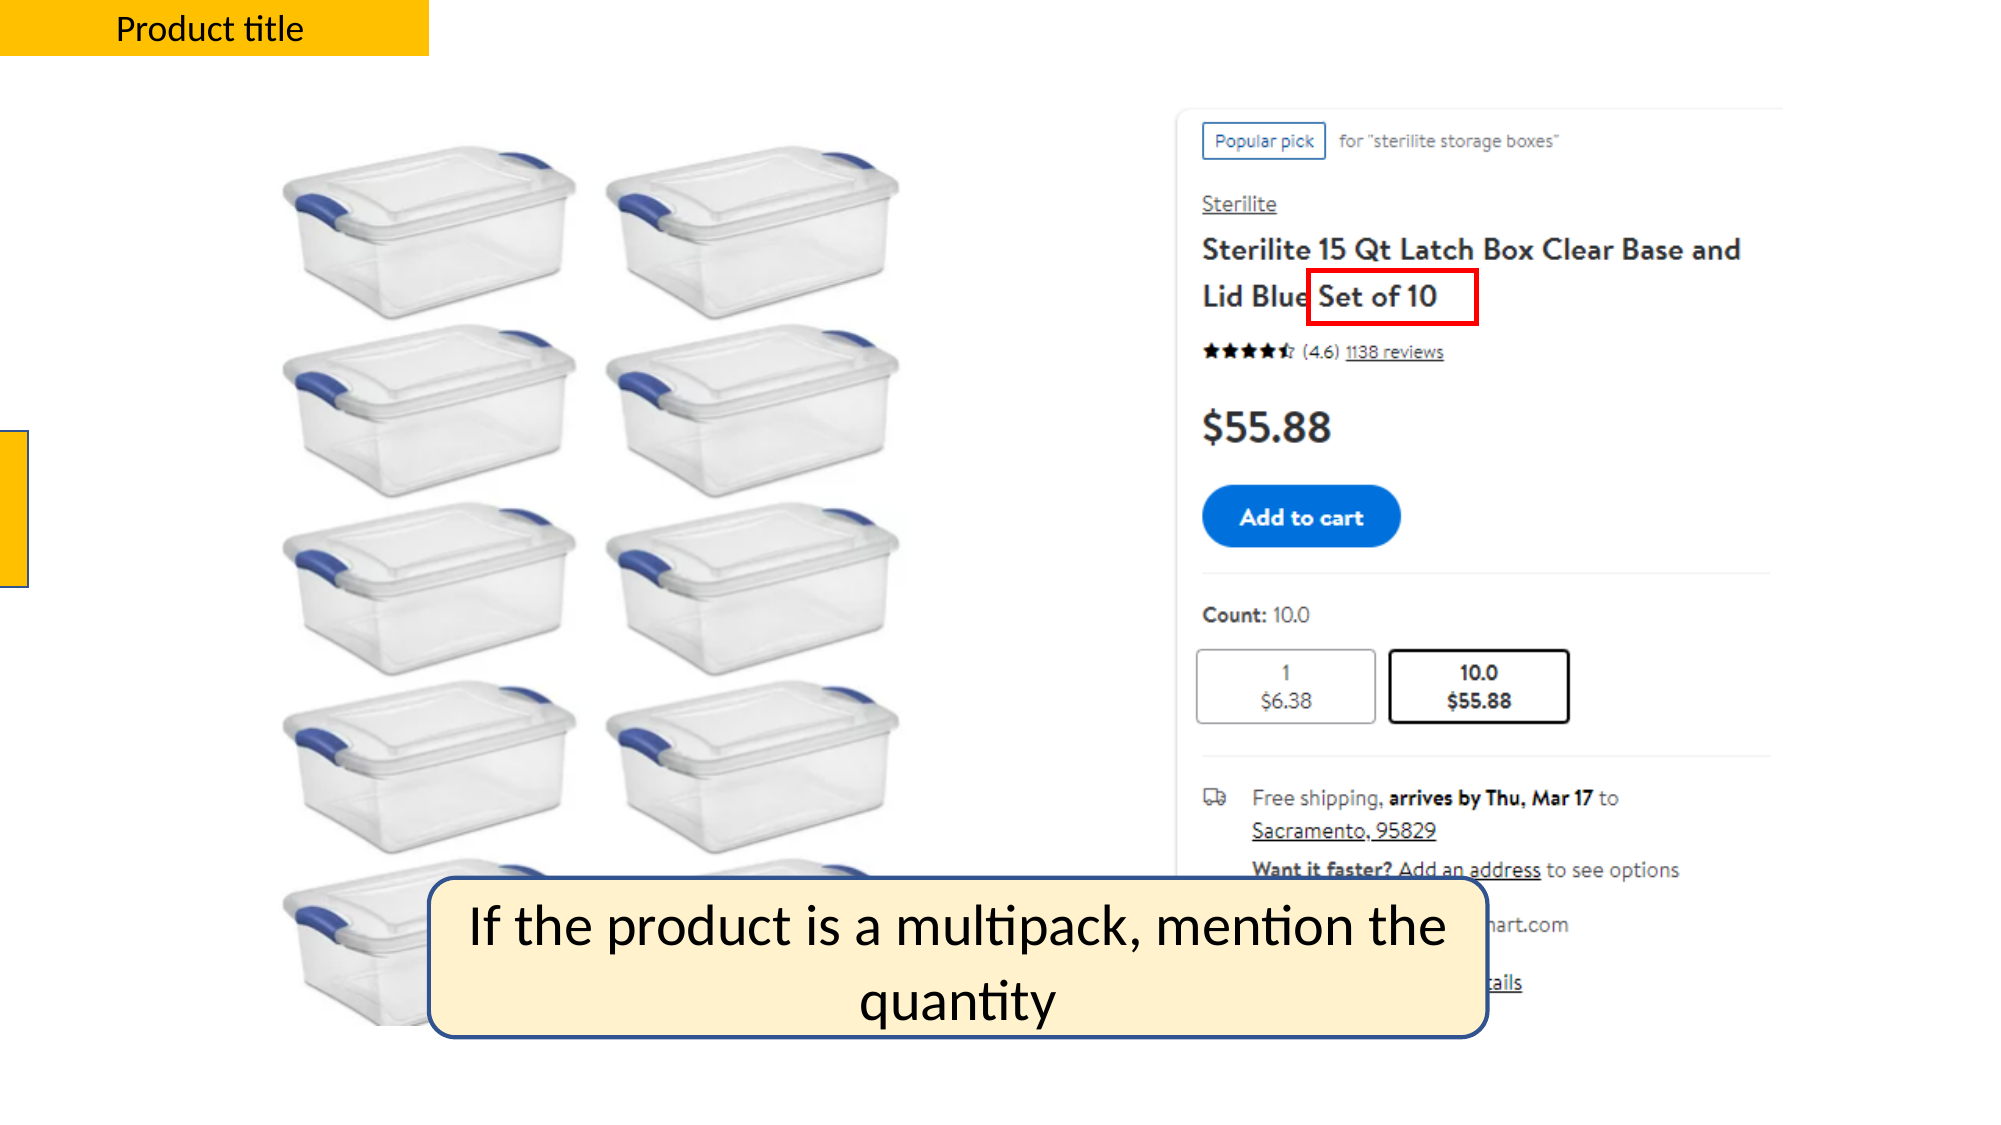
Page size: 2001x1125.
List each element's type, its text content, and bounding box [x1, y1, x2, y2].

text_box If the product is a multipack, mention the quantity [439, 1032, 1477, 1038]
text_box Articulate [0, 431, 29, 588]
picture [217, 98, 1783, 1026]
text_box Product title [0, 0, 429, 56]
